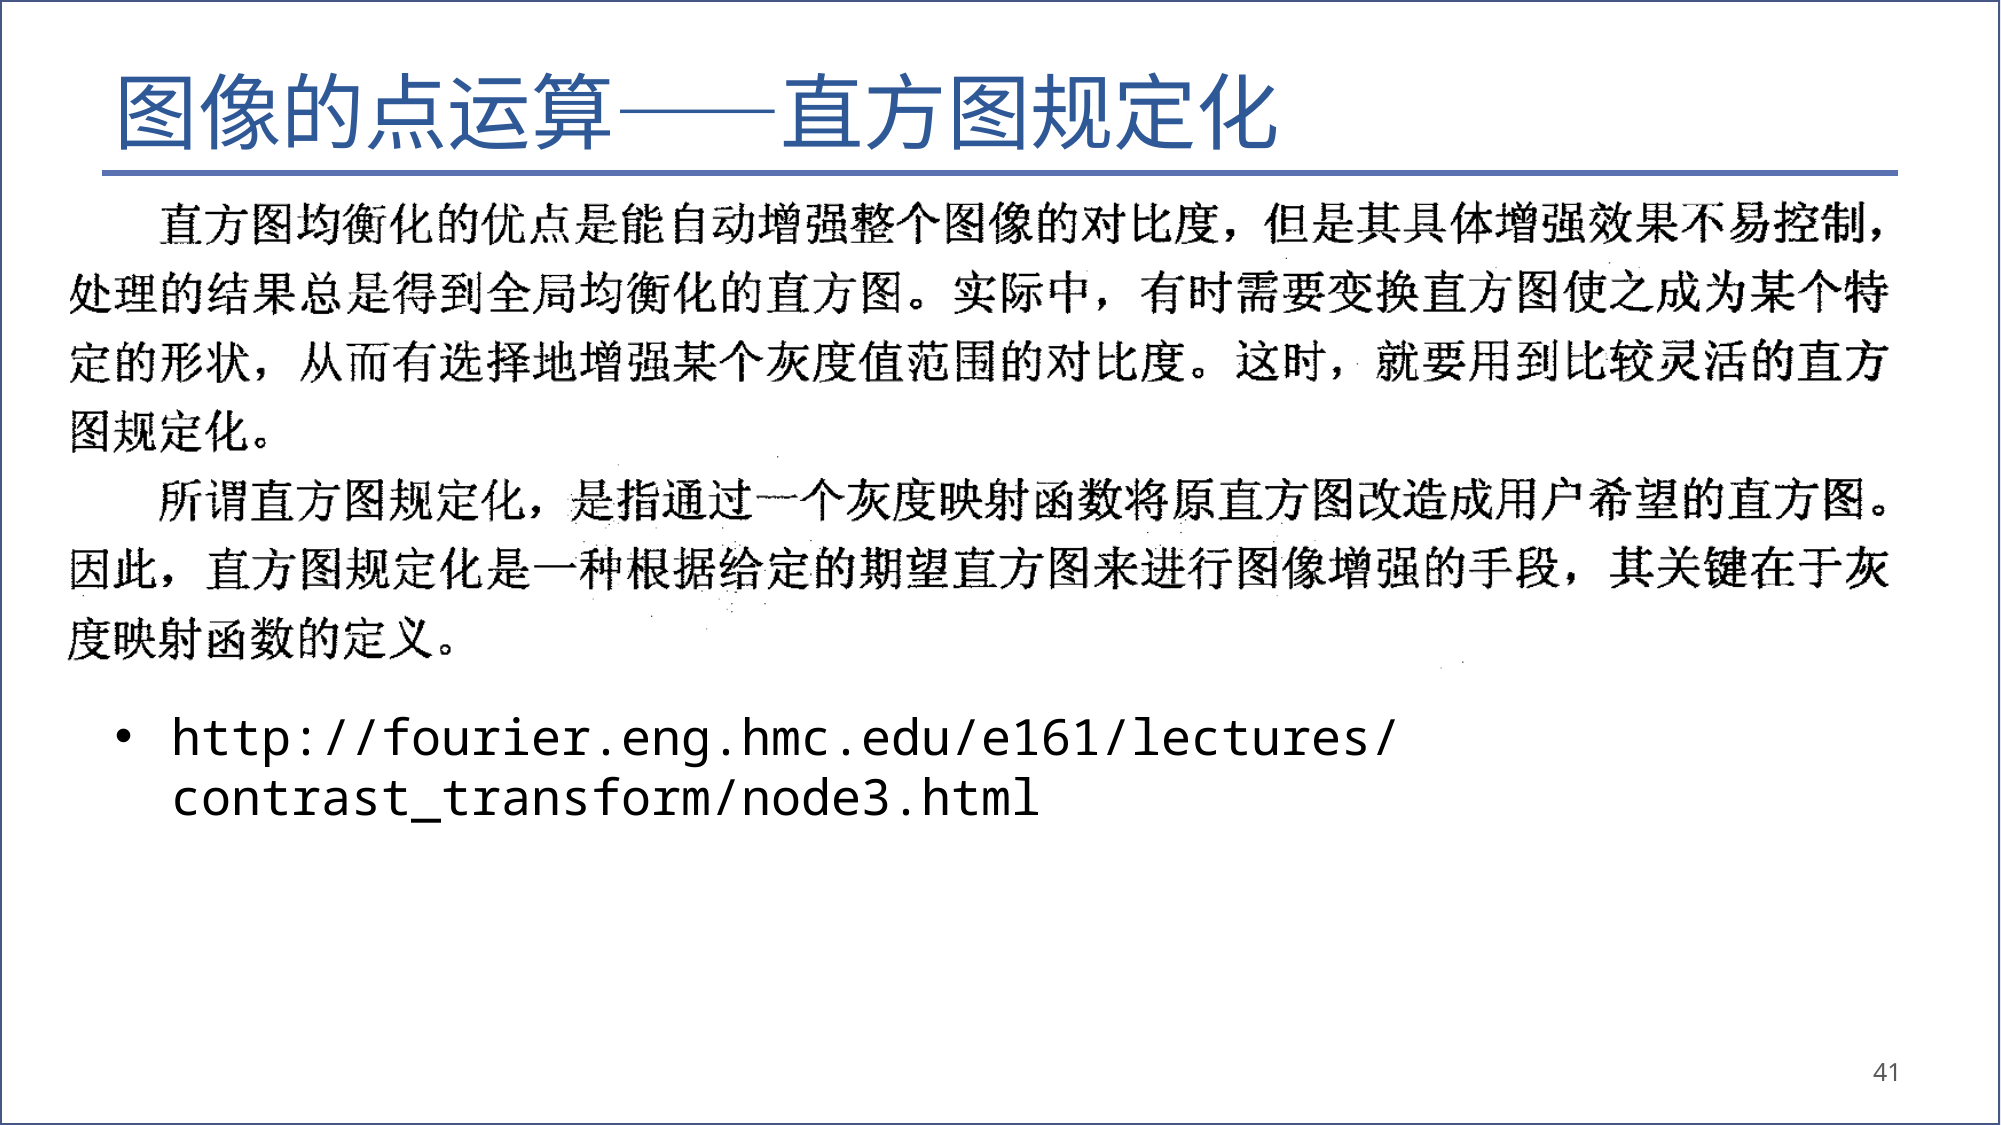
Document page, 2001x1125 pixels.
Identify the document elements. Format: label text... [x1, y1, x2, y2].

picture [45, 197, 1901, 672]
slide_number 41 [1868, 1042, 1992, 1103]
list http://fourier.eng.hmc.edu/e161/lectures/contrast_transform/node3.html [99, 682, 1900, 1012]
title 图像的点运算——直方图规定化 [99, 0, 1900, 169]
